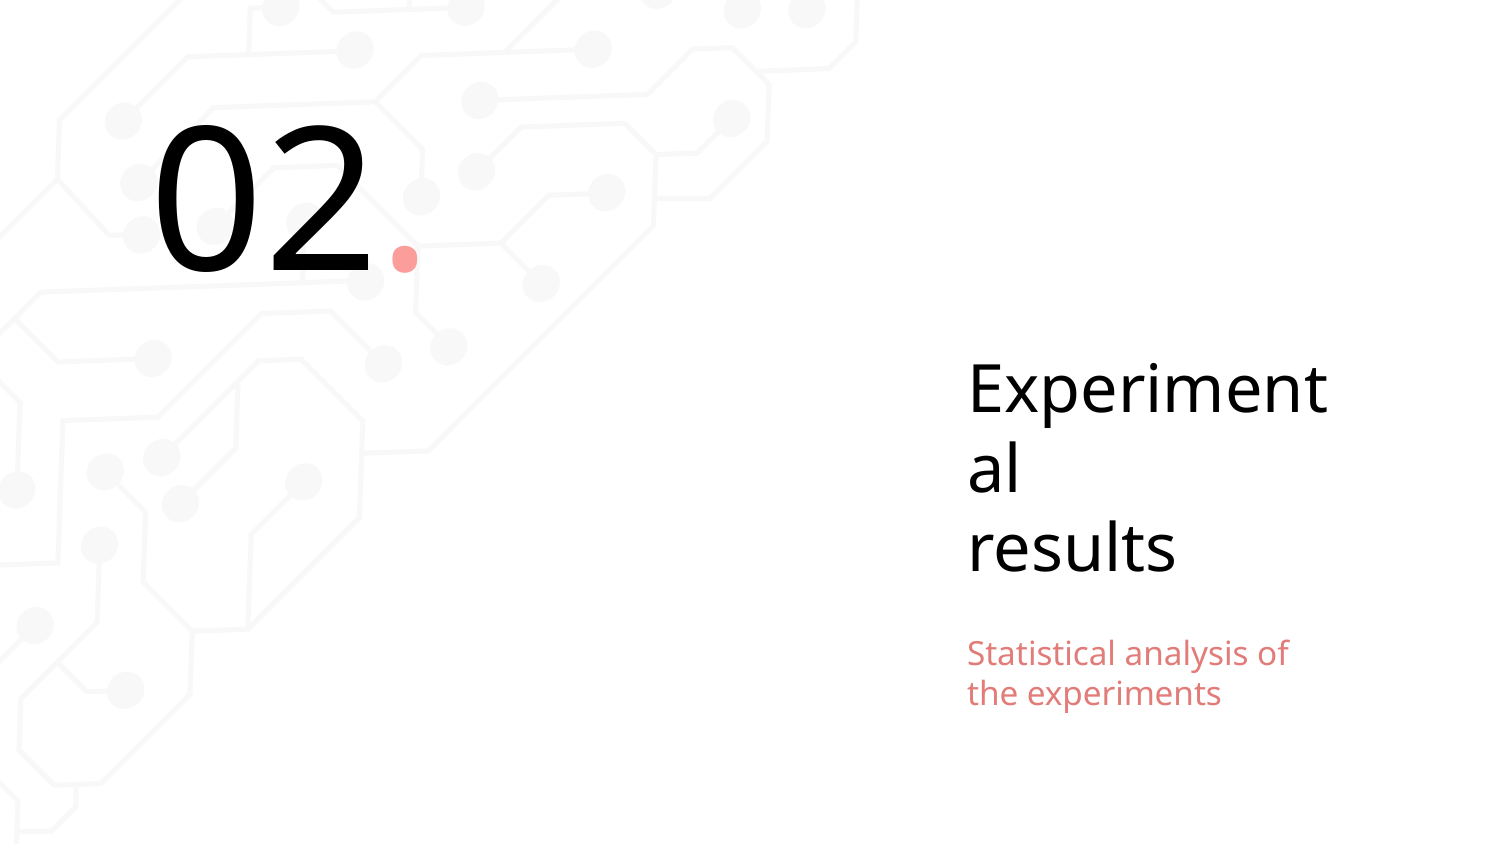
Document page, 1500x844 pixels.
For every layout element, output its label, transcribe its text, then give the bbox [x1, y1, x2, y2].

title 02. [134, 96, 638, 285]
title Experimental results [952, 462, 1366, 601]
subtitle Statistical analysis of the experiments [952, 617, 1356, 748]
